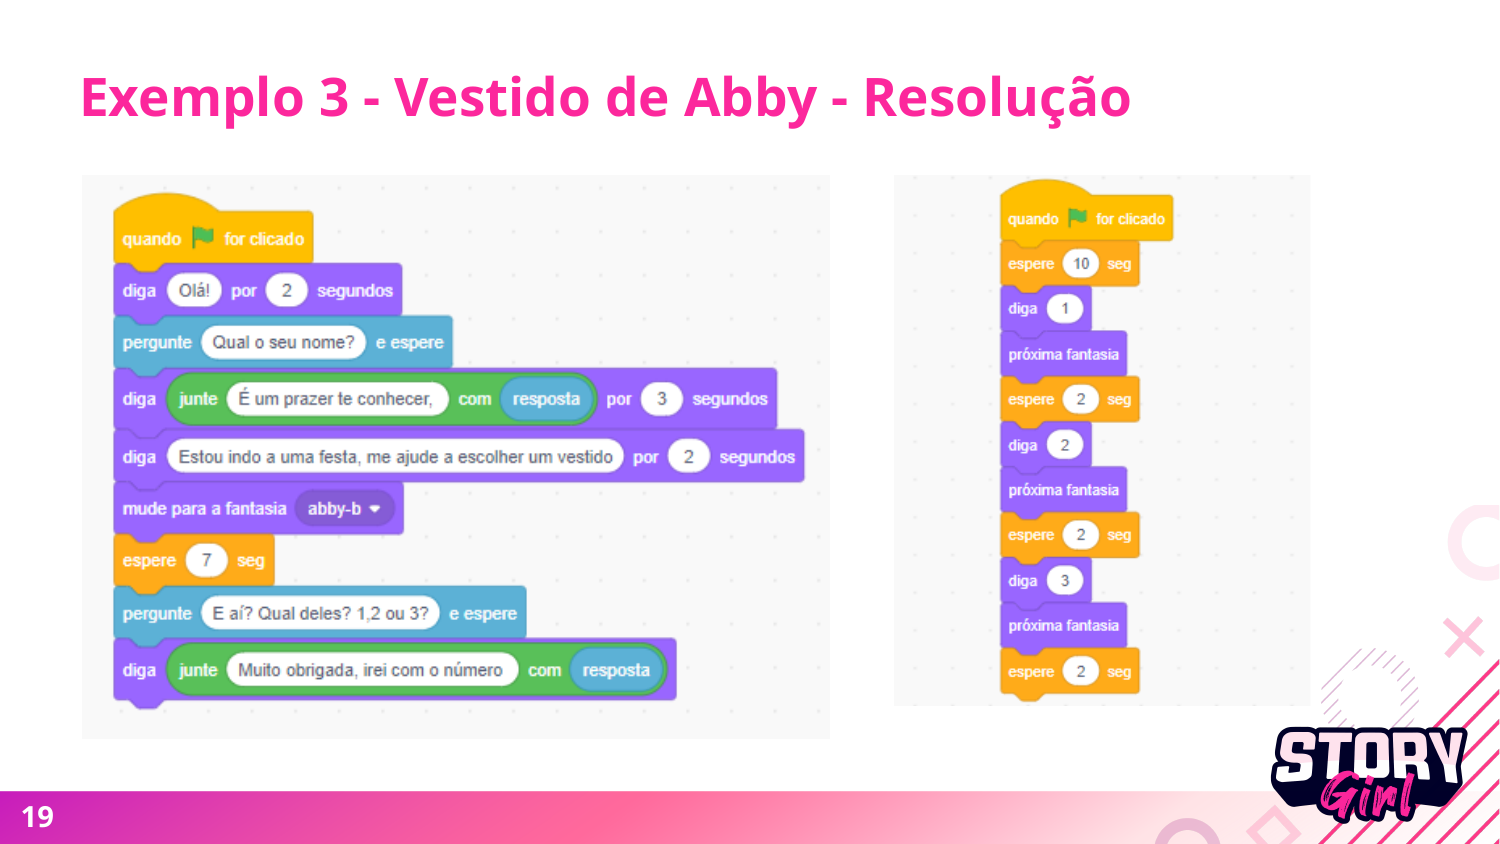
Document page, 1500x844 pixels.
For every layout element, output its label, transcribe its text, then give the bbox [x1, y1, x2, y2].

title Exemplo 3 - Vestido de Abby - Resolução [64, 48, 1434, 142]
picture [75, 175, 1500, 844]
picture [81, 175, 831, 740]
slide_number ‹#› [0, 785, 75, 844]
